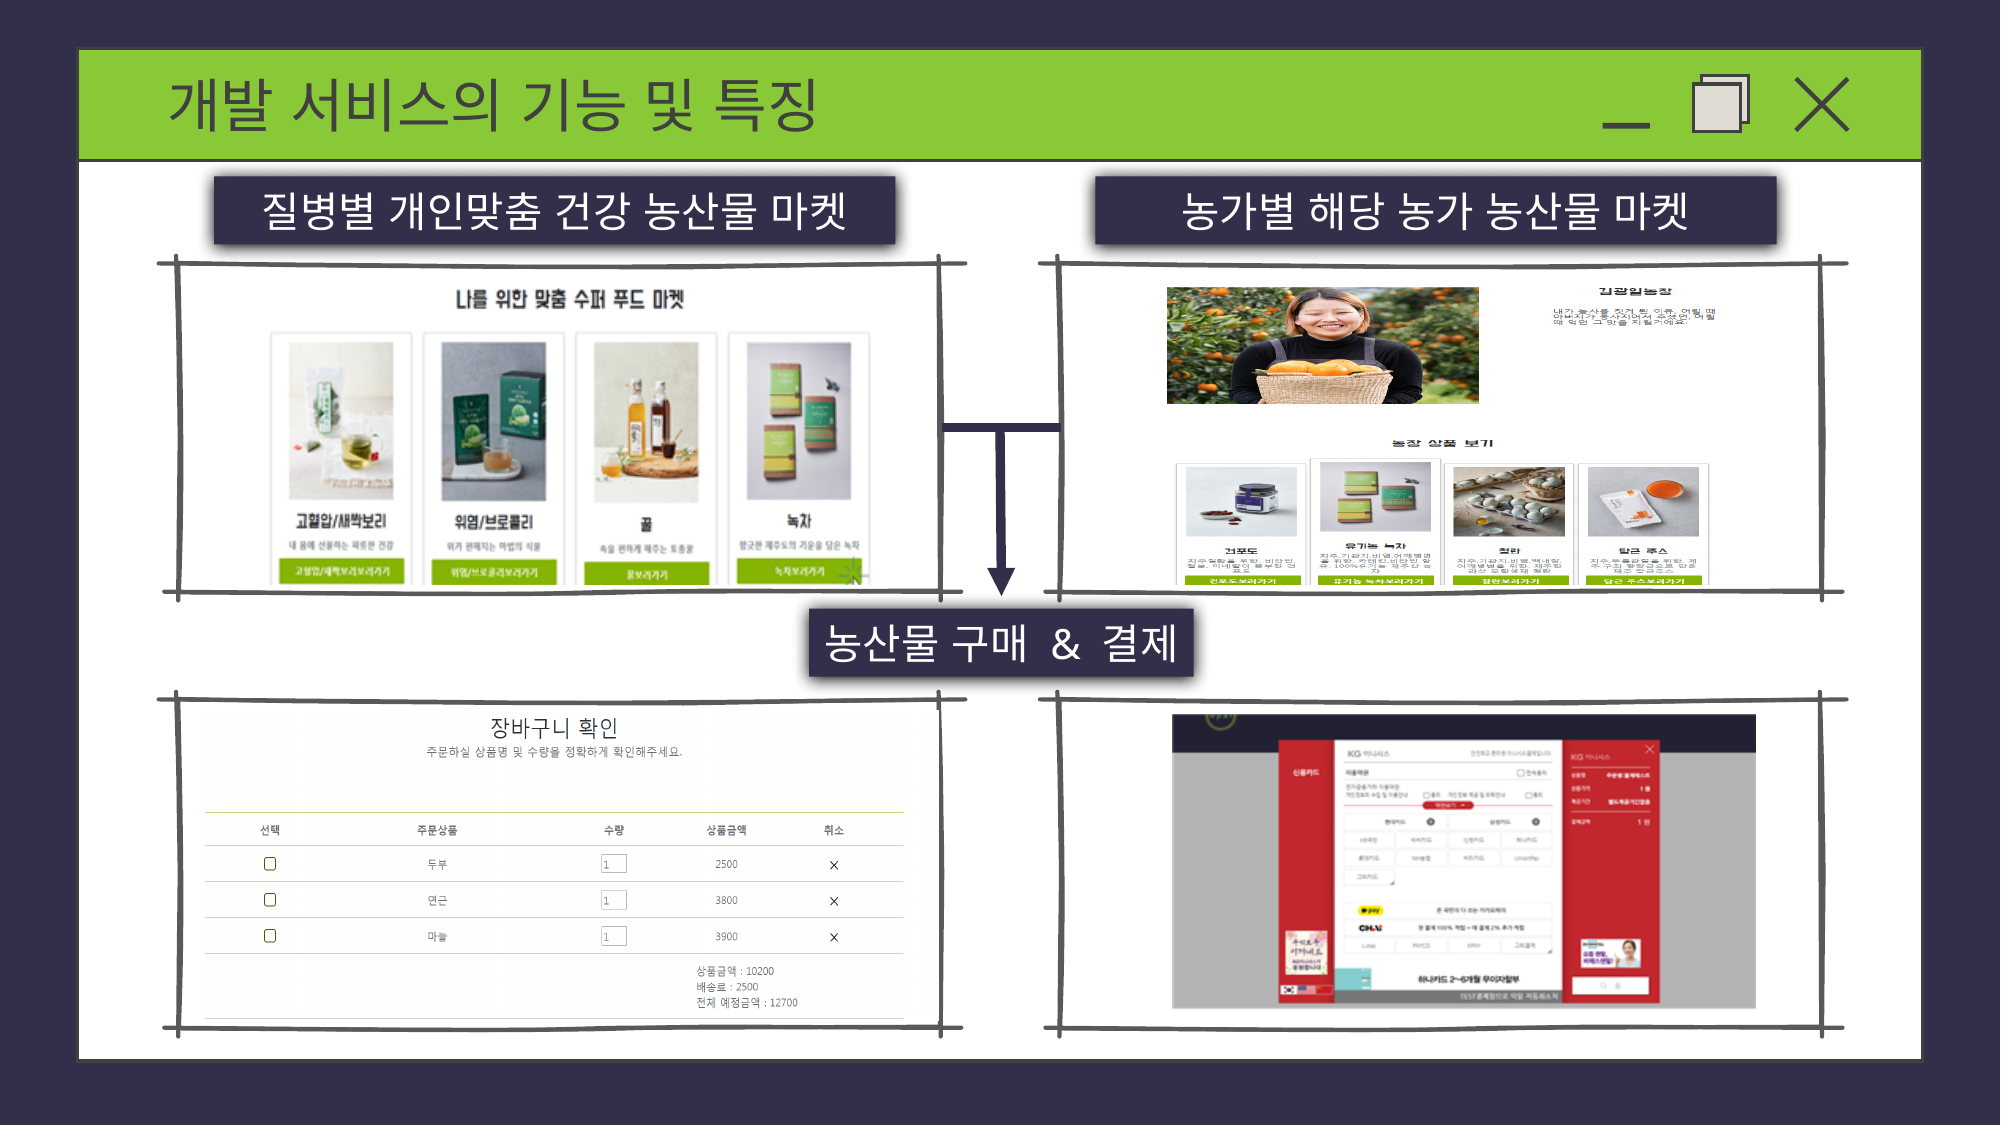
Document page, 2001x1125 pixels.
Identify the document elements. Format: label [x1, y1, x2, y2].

picture [241, 275, 896, 585]
text_box [158, 255, 966, 601]
picture [1098, 271, 1780, 585]
text_box [158, 691, 966, 1037]
text_box [77, 48, 1923, 1062]
text_box [1039, 255, 1847, 601]
picture [196, 710, 939, 1021]
text_box [1039, 691, 1847, 1037]
picture [1172, 714, 1756, 1011]
